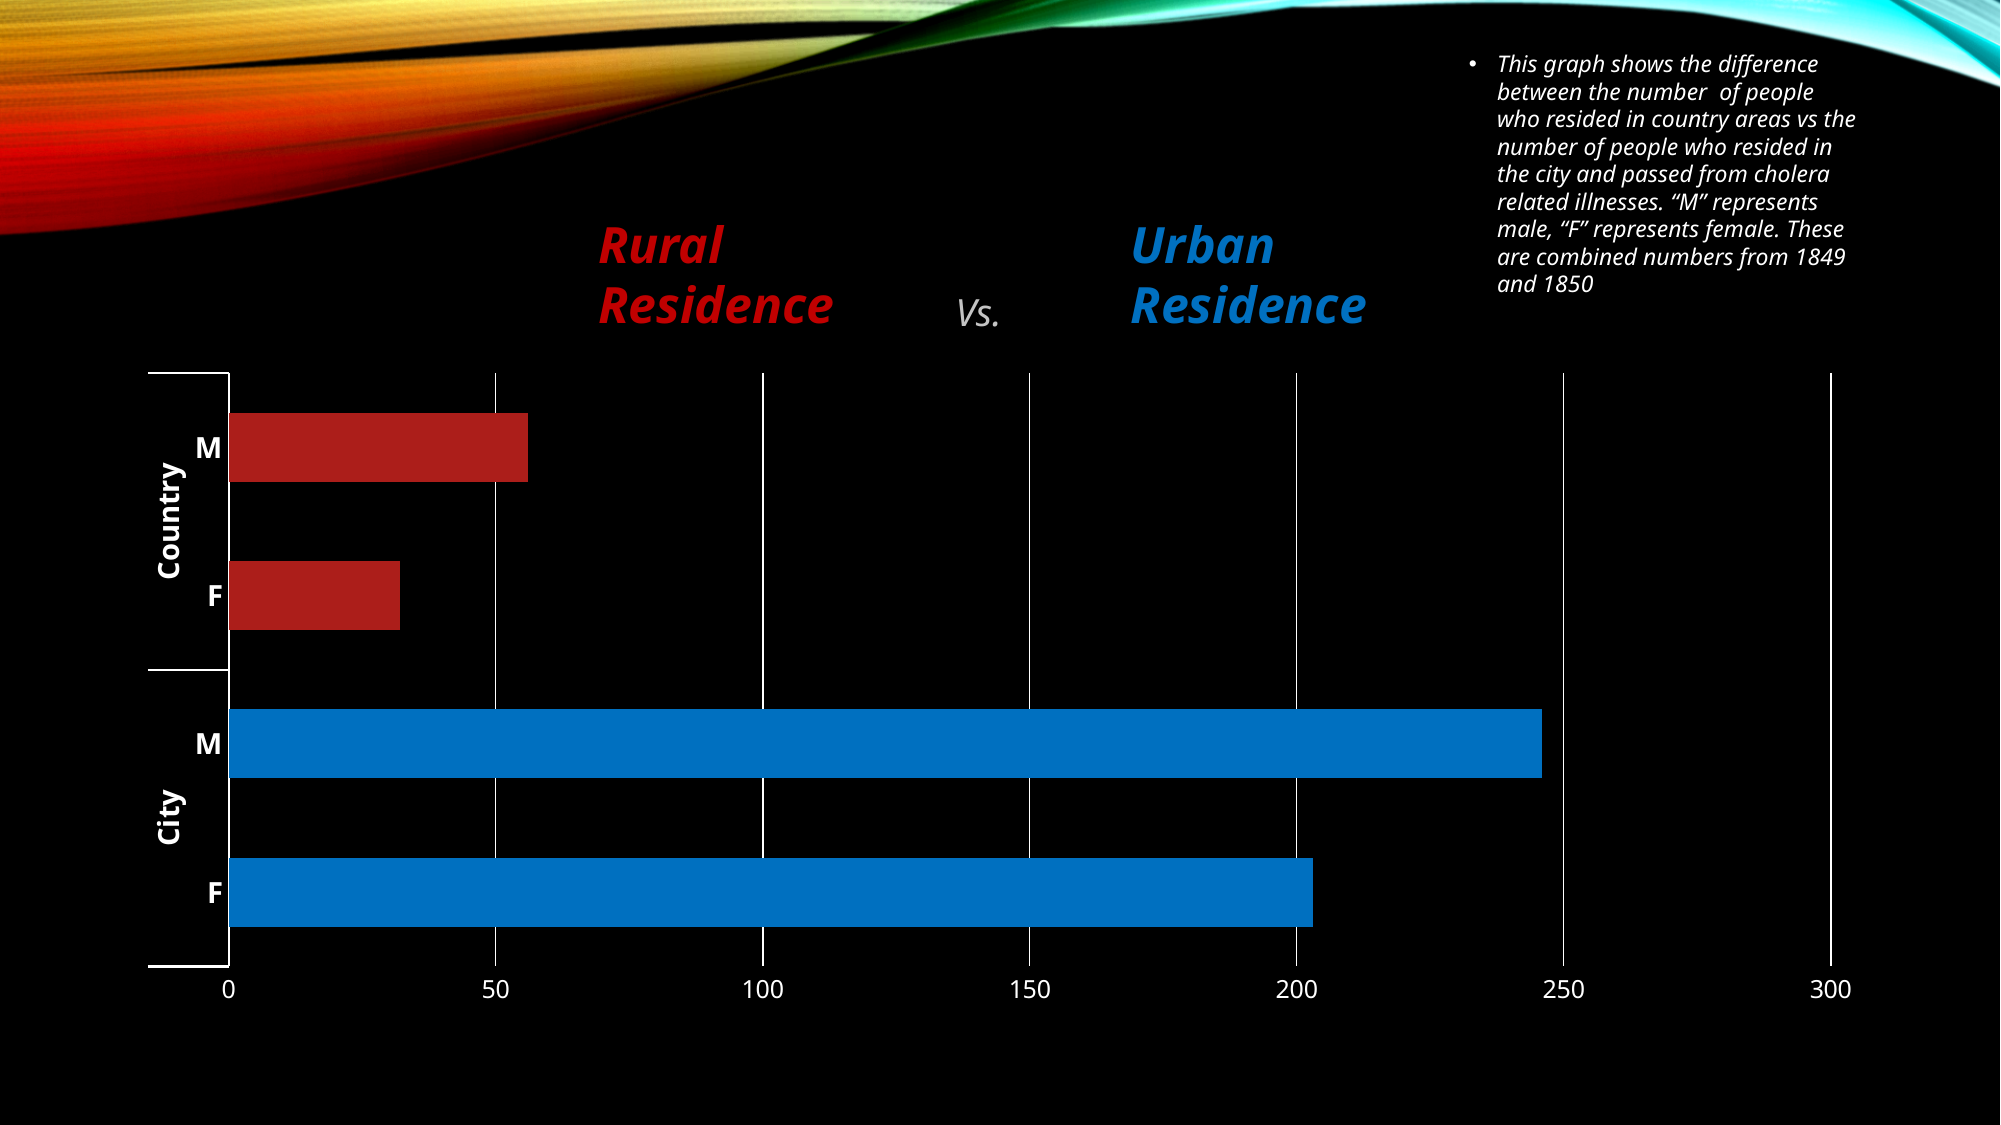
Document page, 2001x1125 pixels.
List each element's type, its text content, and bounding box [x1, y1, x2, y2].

text_box This graph shows the difference between the number of people who resided in country areas vs the number of people who resided in the city and passed from cholera related illnesses. “M” represents male, “F” represents female. These are combined numbers from 1849 and 1850 [1454, 42, 1873, 305]
chart [112, 359, 1888, 1021]
picture [0, 0, 2000, 237]
text_box Urban Residence [1115, 206, 1476, 341]
text_box Vs. [940, 281, 1055, 342]
text_box Rural Residence [583, 206, 880, 341]
